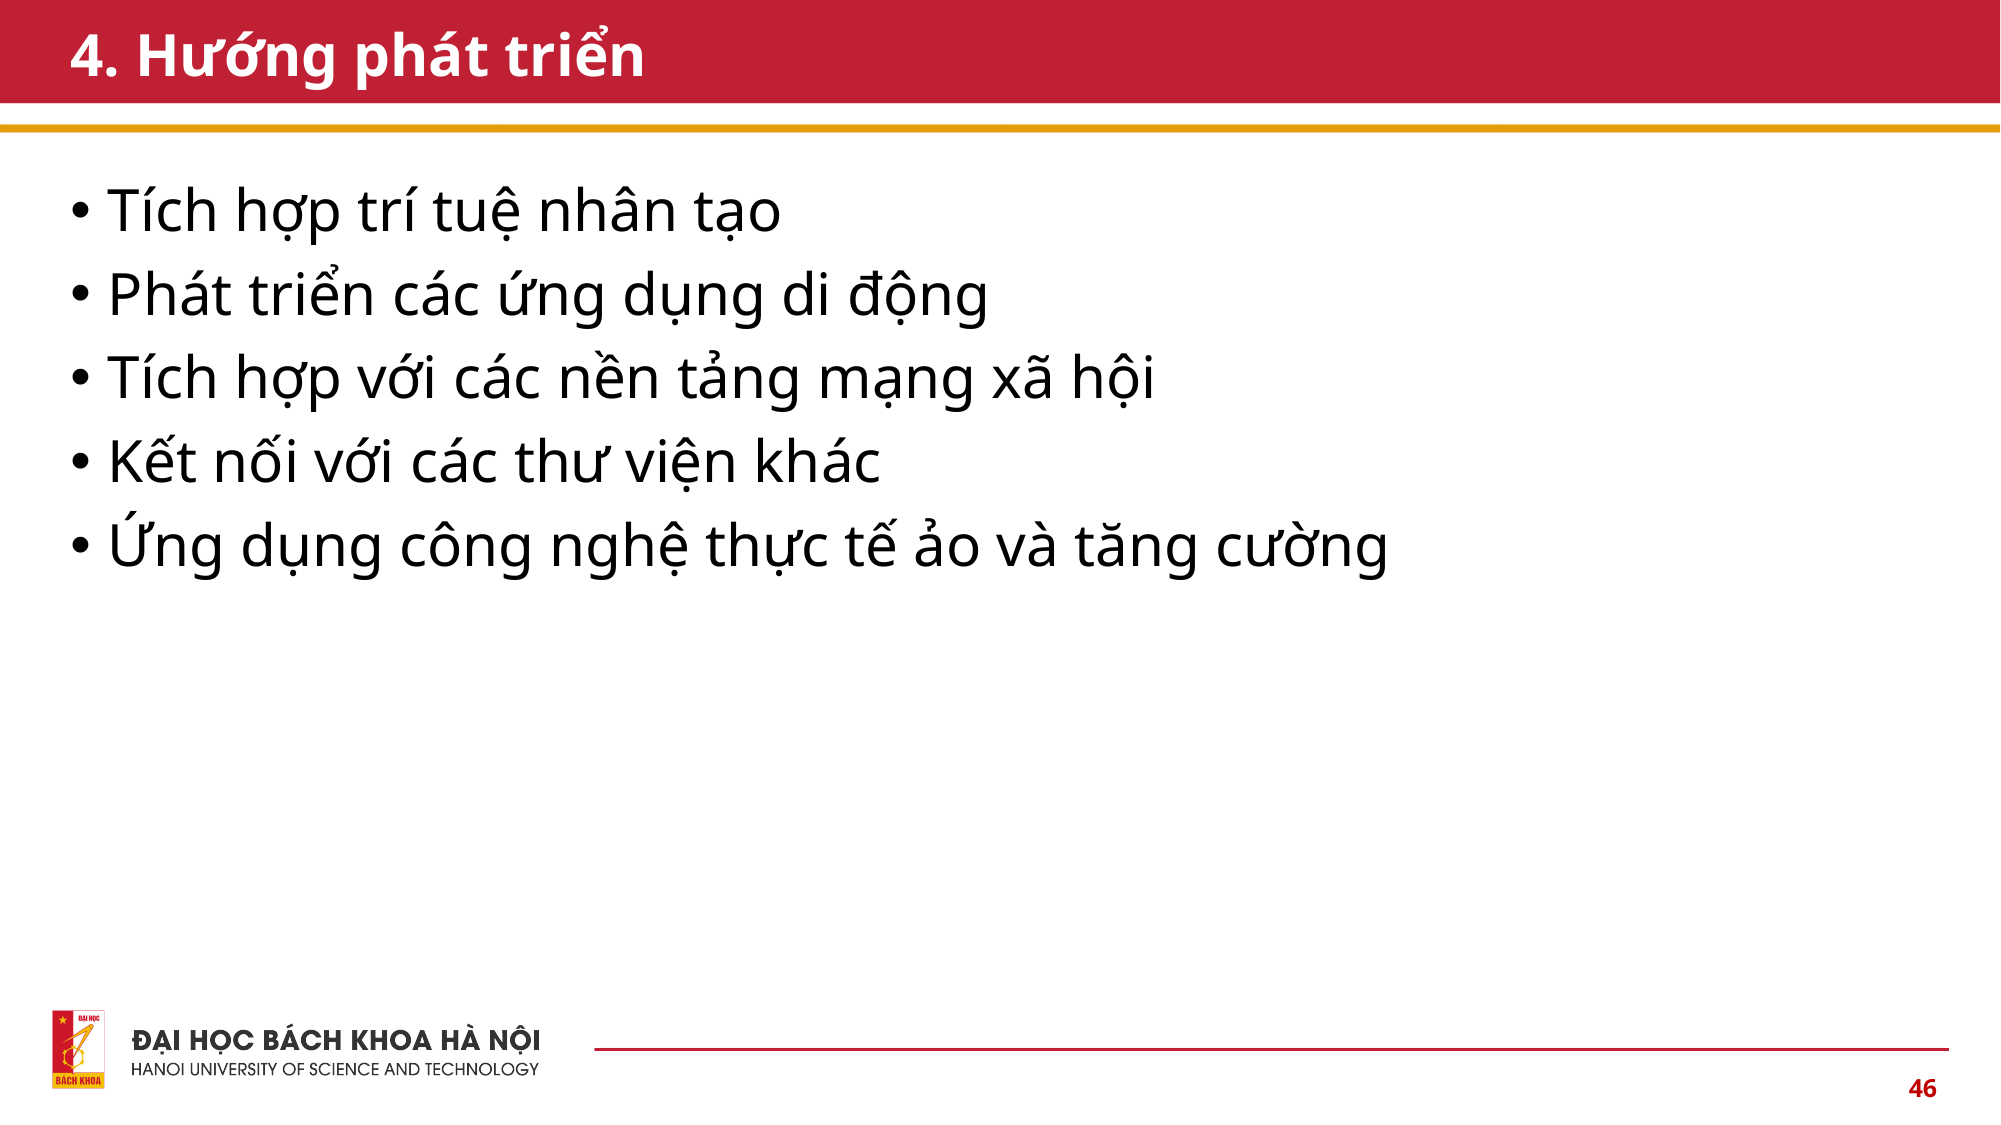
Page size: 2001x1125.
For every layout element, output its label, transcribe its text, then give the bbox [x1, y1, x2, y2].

title 4. Hướng phát triển [55, 18, 1945, 90]
list Tích hợp trí tuệ nhân tạo Phát triển các ứng dụng di động Tích hợp với các nền tảng mạng xã hội Kết nối với các thư viện khác Ứng dụng công nghệ thực tế ảo và tăng cường [55, 173, 1945, 979]
slide_number 46 [1502, 1065, 1953, 1125]
picture [0, 0, 2001, 1125]
